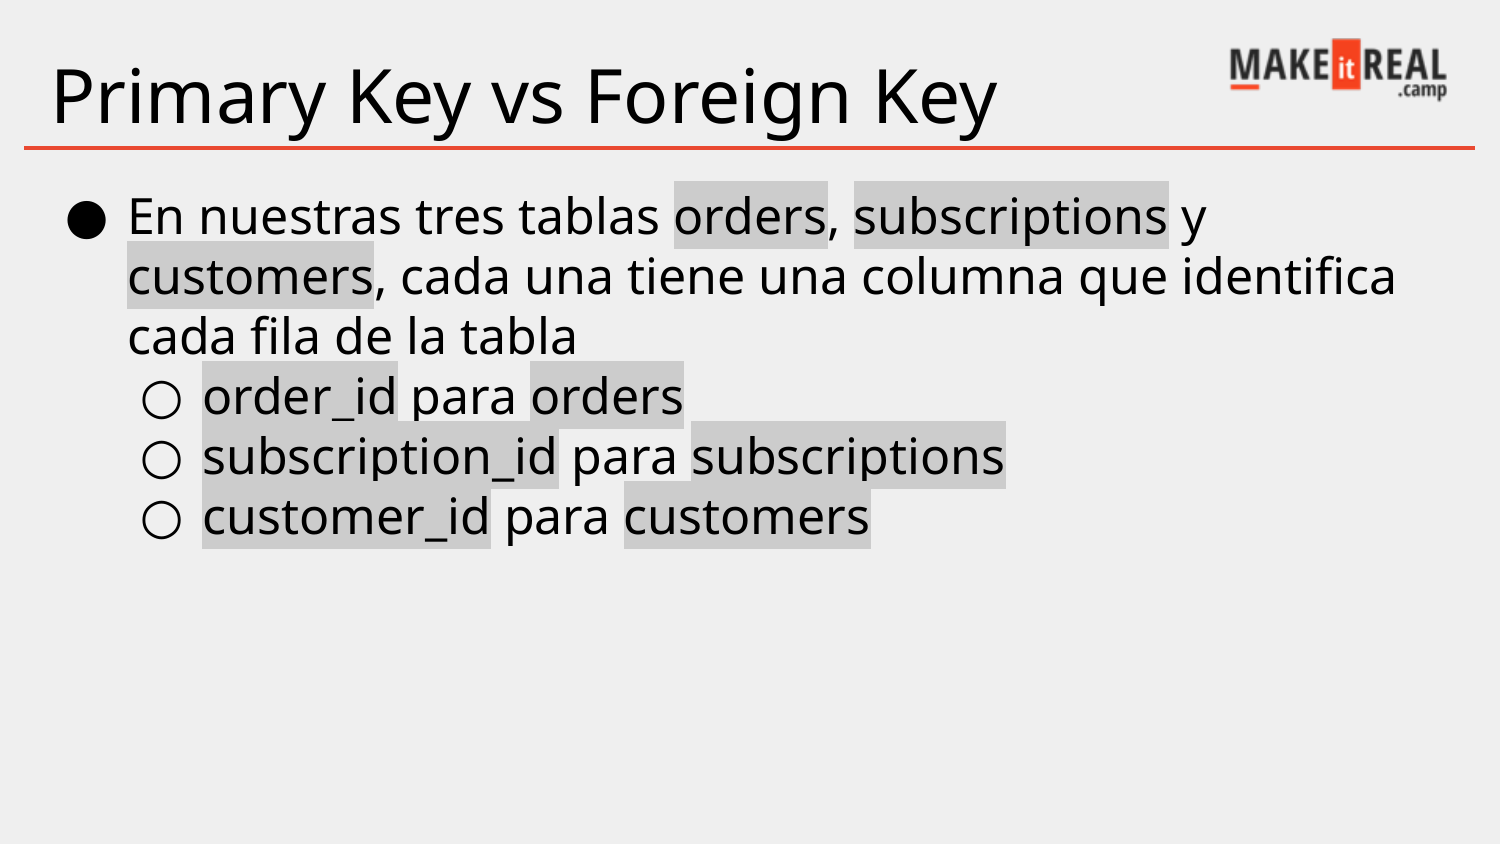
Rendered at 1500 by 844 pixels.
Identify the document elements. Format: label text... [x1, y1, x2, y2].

text_box Primary Key vs Foreign Key [35, 33, 1205, 137]
picture [1202, 15, 1476, 126]
picture [24, 146, 1476, 151]
text_box En nuestras tres tablas orders, subscriptions y customers, cada una tiene una columna que identifica cada fila de la tabla order_id para orders subscription_id para subscriptions customer_id para customers [37, 169, 1459, 805]
